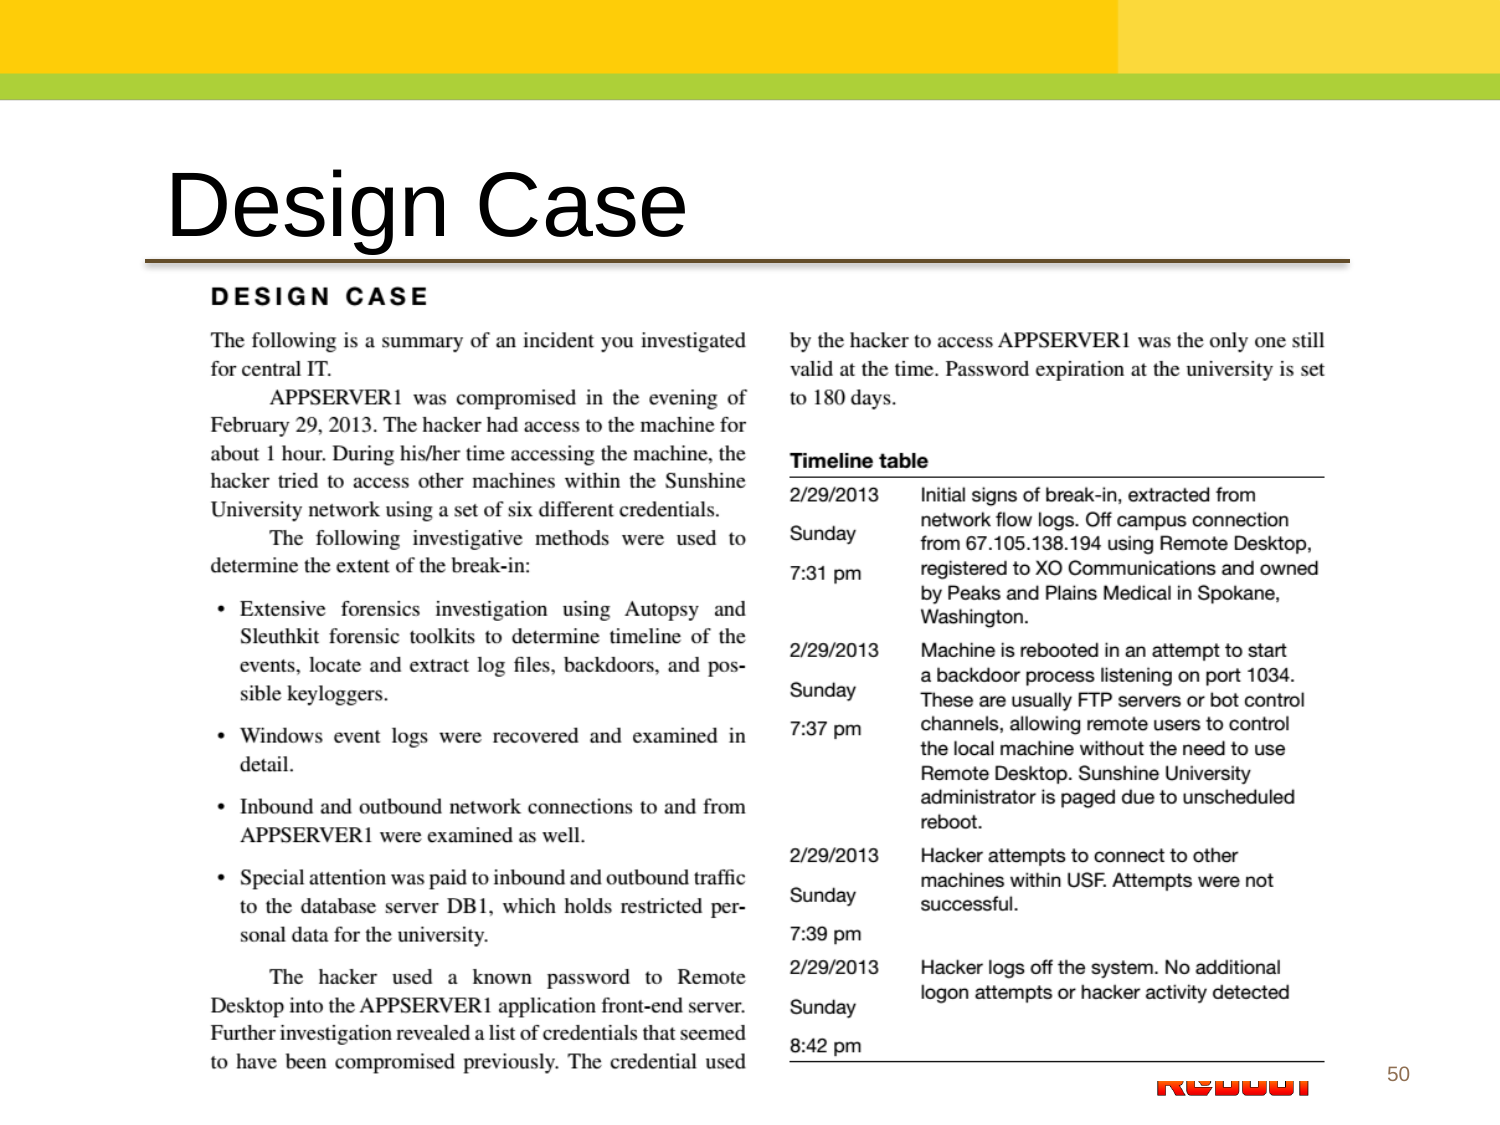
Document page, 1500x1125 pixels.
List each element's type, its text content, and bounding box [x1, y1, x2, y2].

slide_number 50 [1074, 1042, 1425, 1103]
text_box Design Case [150, 137, 1202, 263]
picture [0, 0, 1500, 1125]
